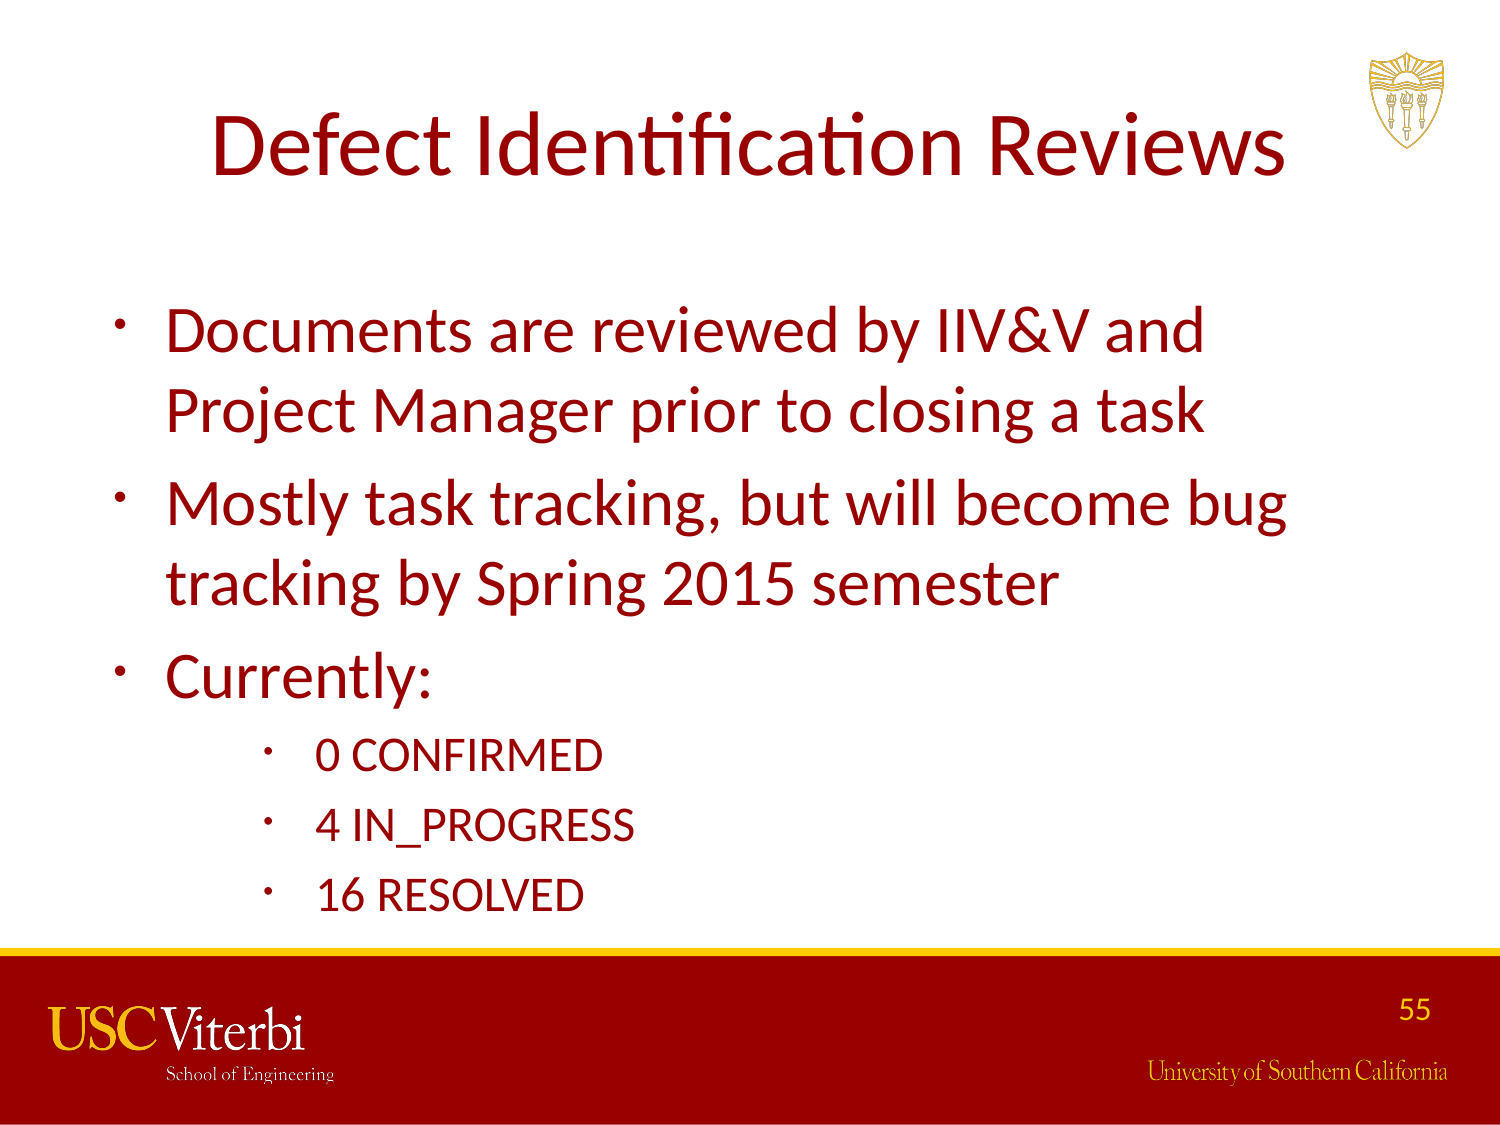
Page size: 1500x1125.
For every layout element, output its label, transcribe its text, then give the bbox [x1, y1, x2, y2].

picture [47, 1006, 334, 1084]
title Defect Identification Reviews [75, 45, 1425, 233]
picture [1345, 38, 1468, 162]
slide_number 55 [1096, 977, 1447, 1037]
list Documents are reviewed by IIV&V and Project Manager prior to closing a task Mostly task tracking, but will become bug tracking by Spring 2015 semester Currently: 0 CONFIRMED 4 IN_PROGRESS 16 RESOLVED [75, 270, 1425, 938]
picture [1147, 1059, 1447, 1086]
